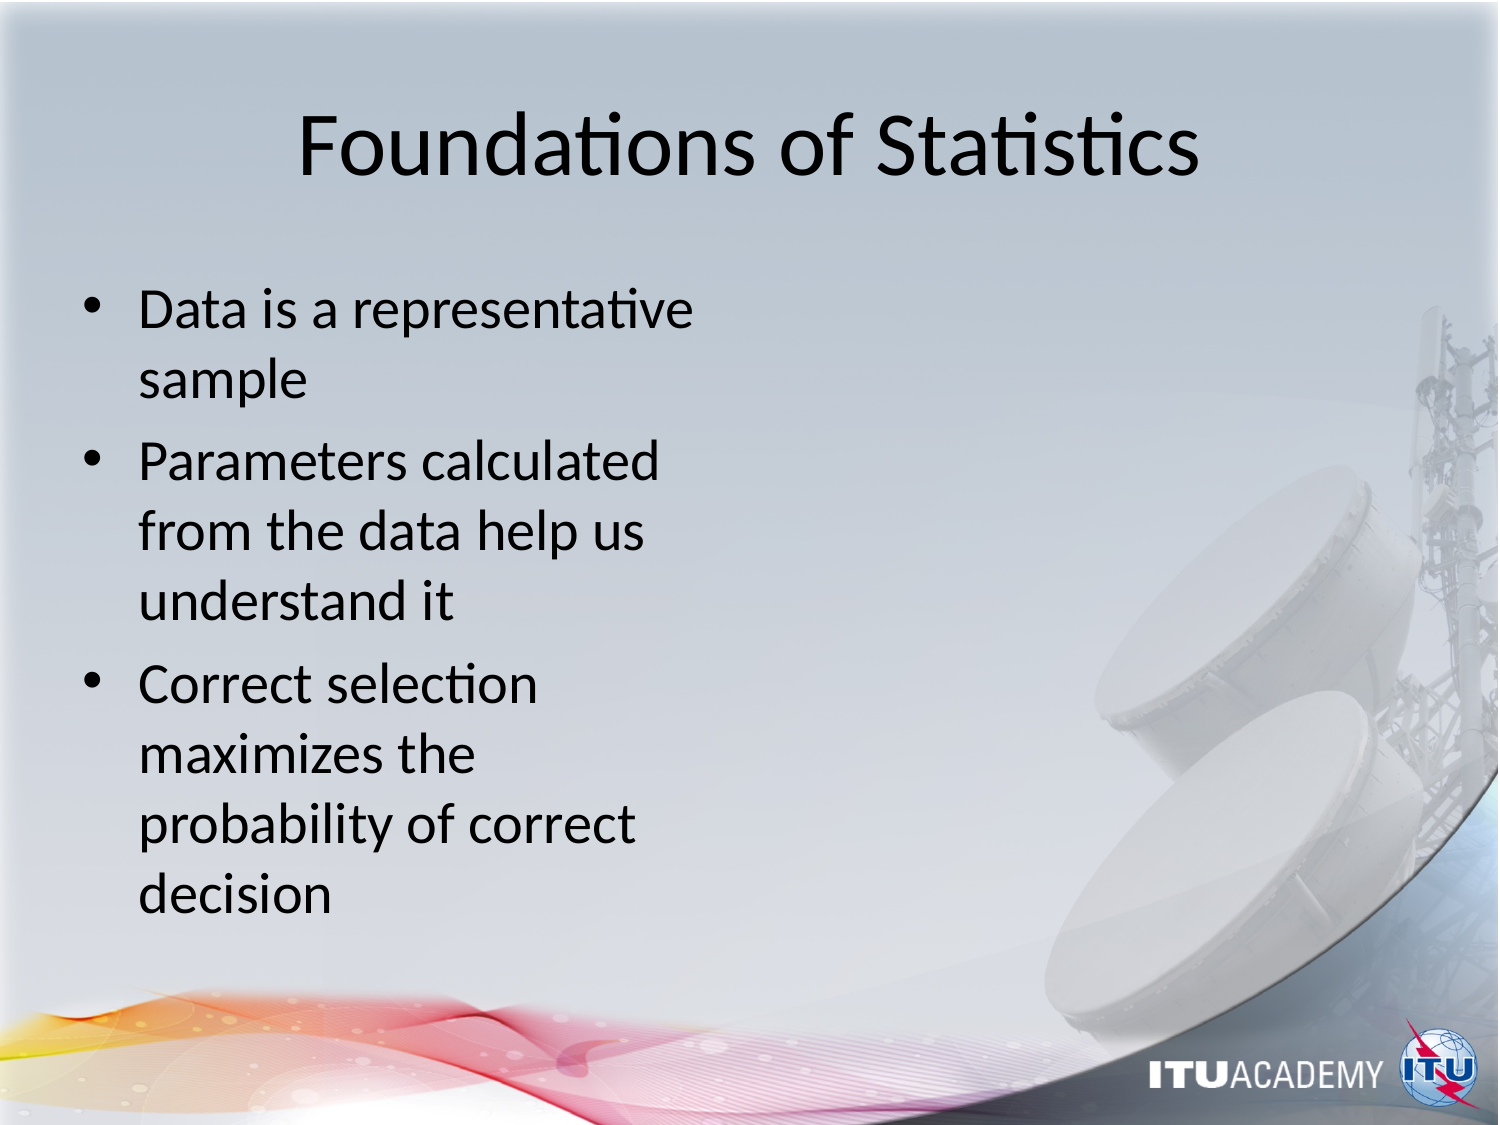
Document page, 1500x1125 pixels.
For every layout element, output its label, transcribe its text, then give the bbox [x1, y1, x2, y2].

title Foundations of Statistics [74, 44, 1426, 234]
picture [0, 2, 1498, 1125]
list Data is a representative sample Parameters calculated from the data help us understand it Correct selection maximizes the probability of correct decision [74, 261, 738, 1006]
